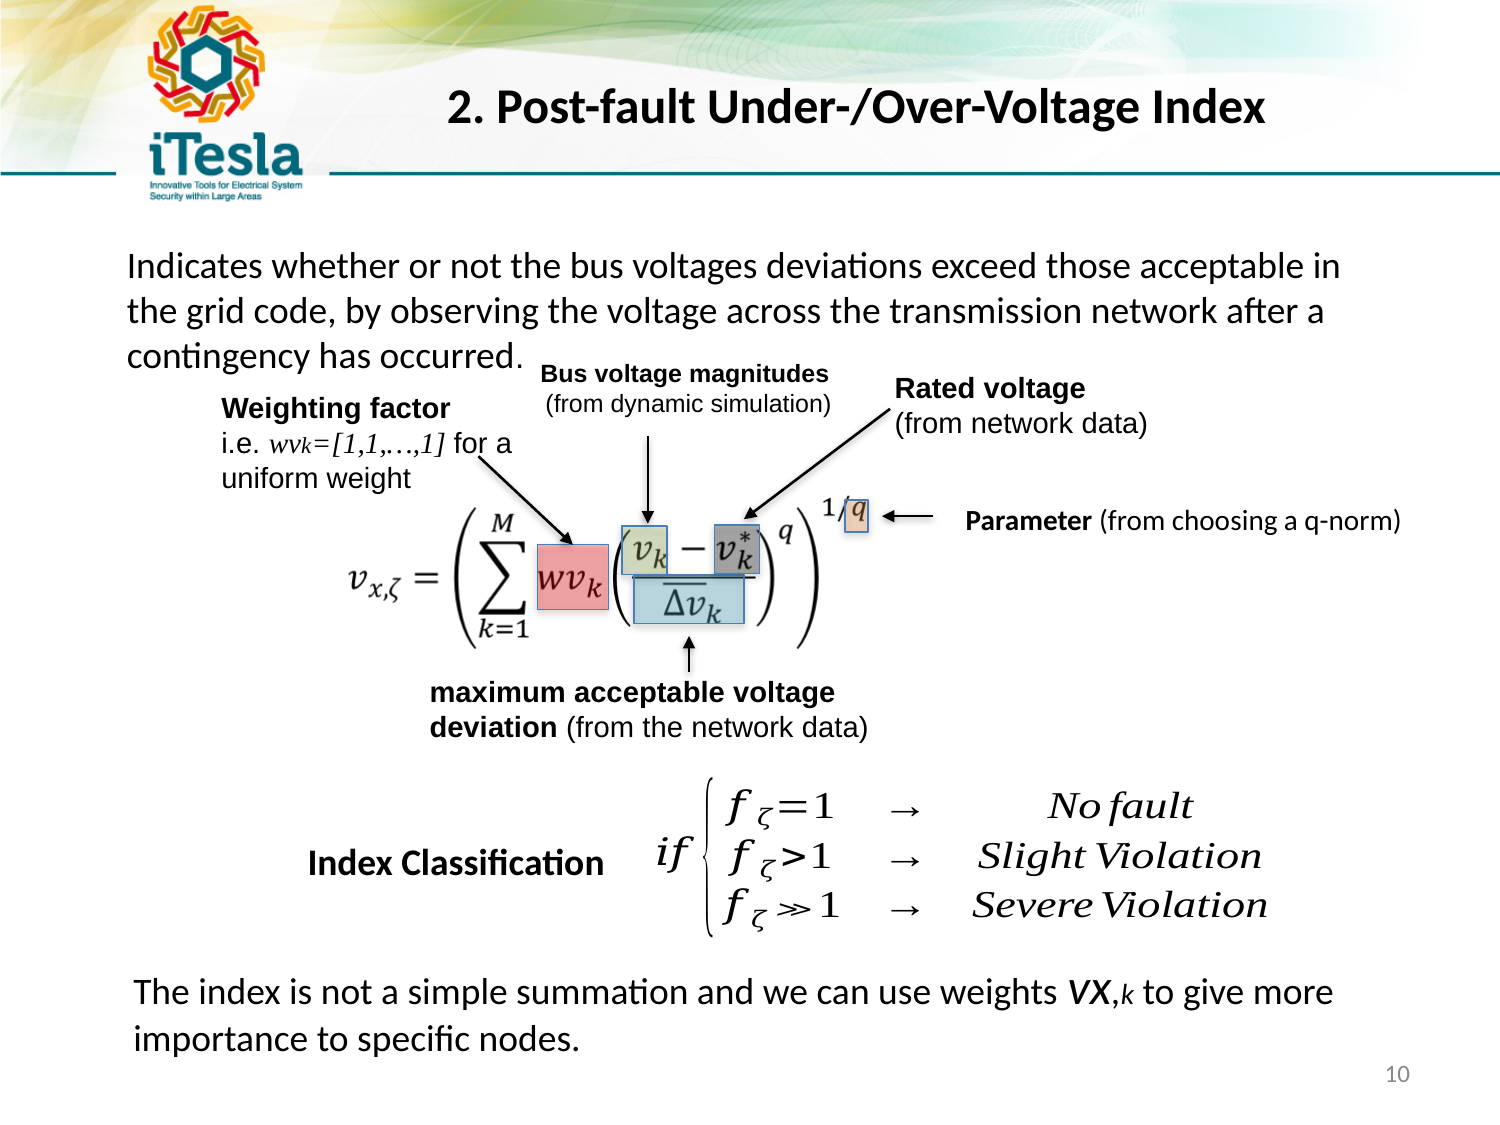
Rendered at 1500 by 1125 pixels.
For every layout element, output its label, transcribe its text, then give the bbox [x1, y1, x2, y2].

text_box The index is not a simple summation and we can use weights vx,k to give more importance to specific nodes. [118, 946, 1425, 1067]
text_box Indicates whether or not the bus voltages deviations exceed those acceptable in the grid code, by observing the voltage across the transmission network after a contingency has occurred. [112, 233, 1376, 383]
text_box [621, 525, 668, 575]
slide_number 10 [1074, 1067, 1425, 1103]
title 2. Post-fault Under-/Over-Voltage Index [230, 66, 1483, 183]
text_box [537, 544, 609, 610]
text_box Index Classification [292, 830, 654, 891]
text_box [844, 528, 869, 533]
text_box Rated voltage (from network data) [879, 361, 1176, 447]
text_box [633, 574, 745, 624]
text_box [478, 455, 574, 545]
text_box Parameter (from choosing a q-norm) [950, 493, 1466, 544]
text_box Bus voltage magnitudes (from dynamic simulation) [492, 349, 885, 425]
text_box maximum acceptable voltage deviation (from the network data) [414, 665, 963, 751]
picture [0, 0, 1500, 203]
text_box [324, 484, 891, 657]
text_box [743, 408, 891, 520]
text_box Weighting factor i.e. wvk=[1,1,…,1] for a uniform weight [206, 382, 536, 502]
text_box [714, 524, 760, 574]
